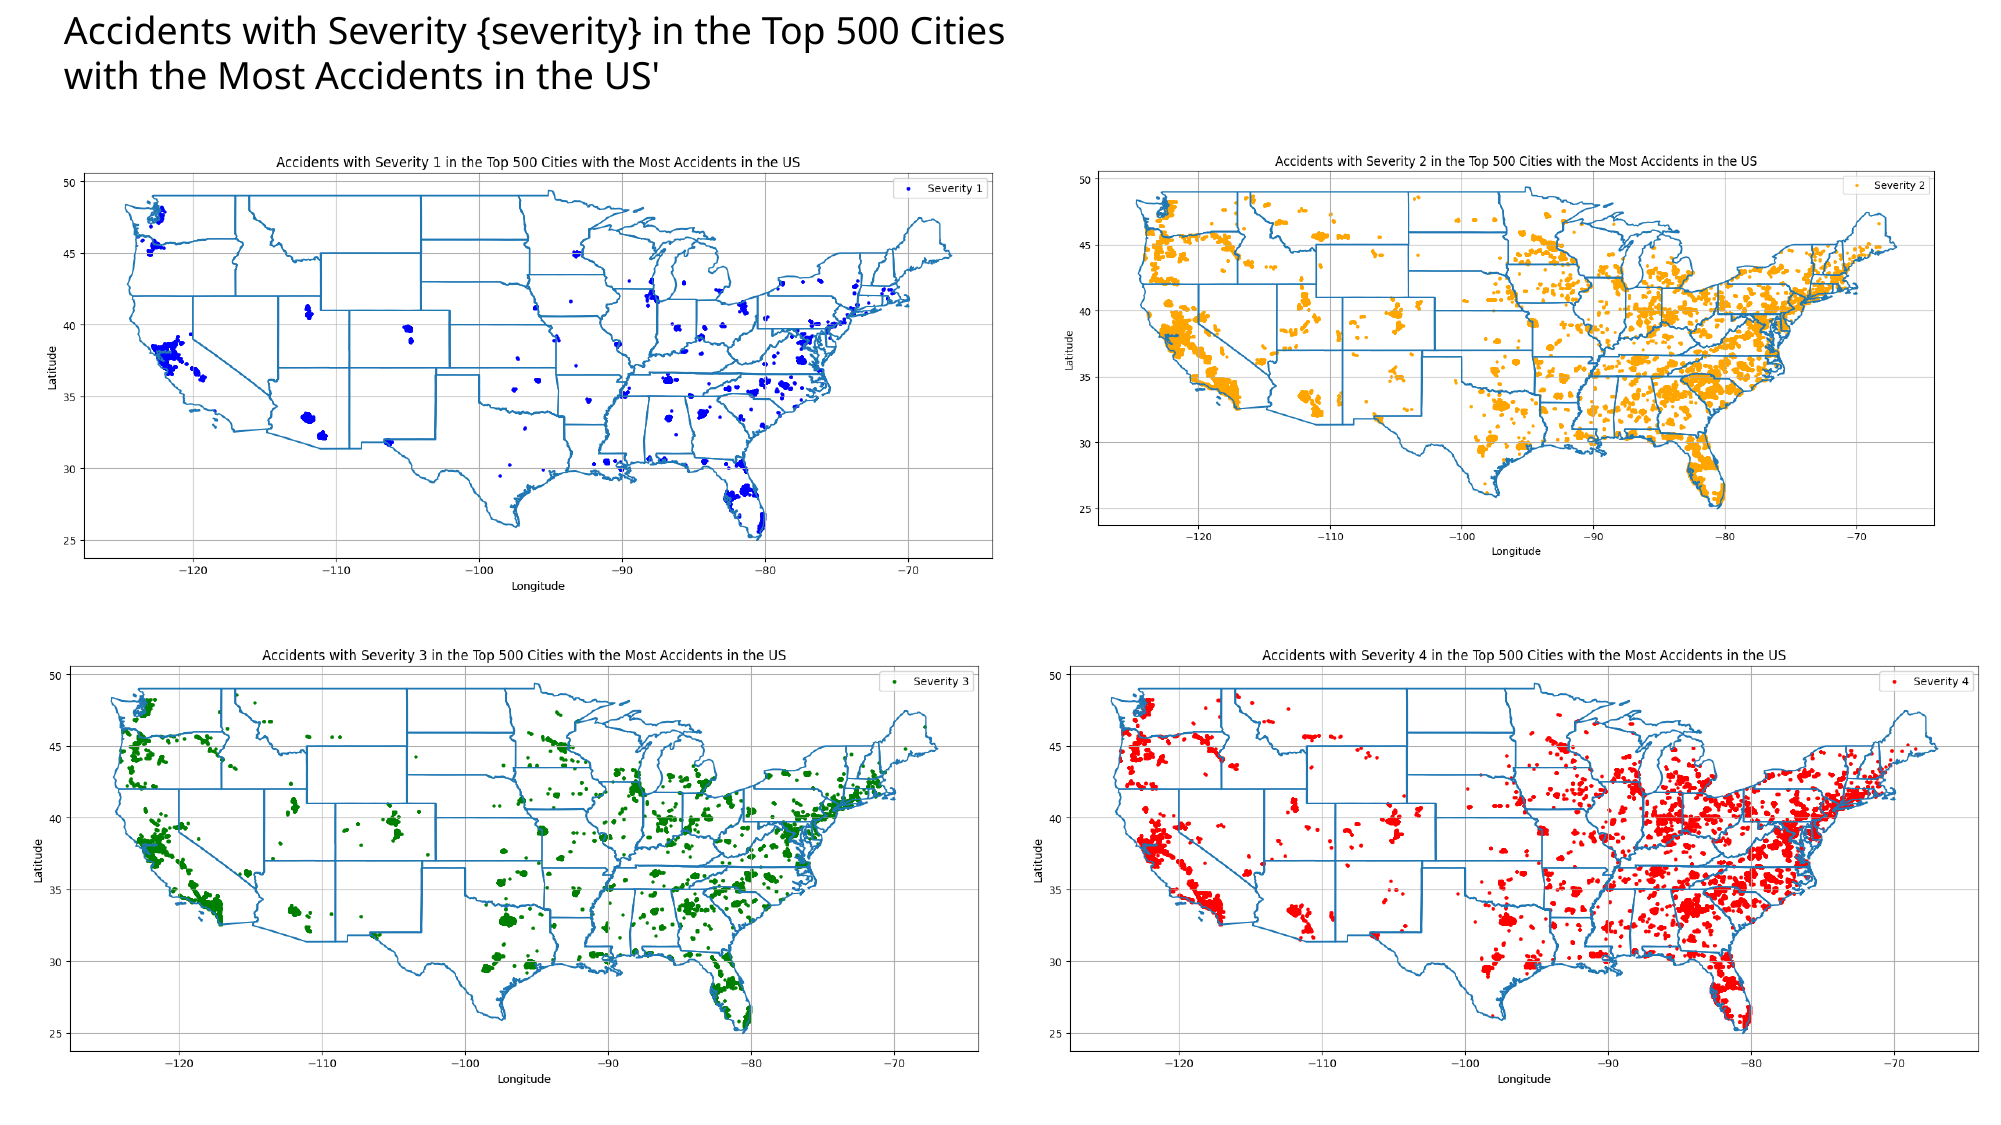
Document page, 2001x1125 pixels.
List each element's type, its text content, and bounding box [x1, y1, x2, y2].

text_box Accidents with Severity {severity} in the Top 500 Cities with the Most Accidents in the US' [49, 0, 1049, 105]
picture [24, 640, 987, 1092]
picture [1024, 640, 1987, 1092]
picture [39, 148, 1001, 600]
picture [1056, 148, 1941, 563]
